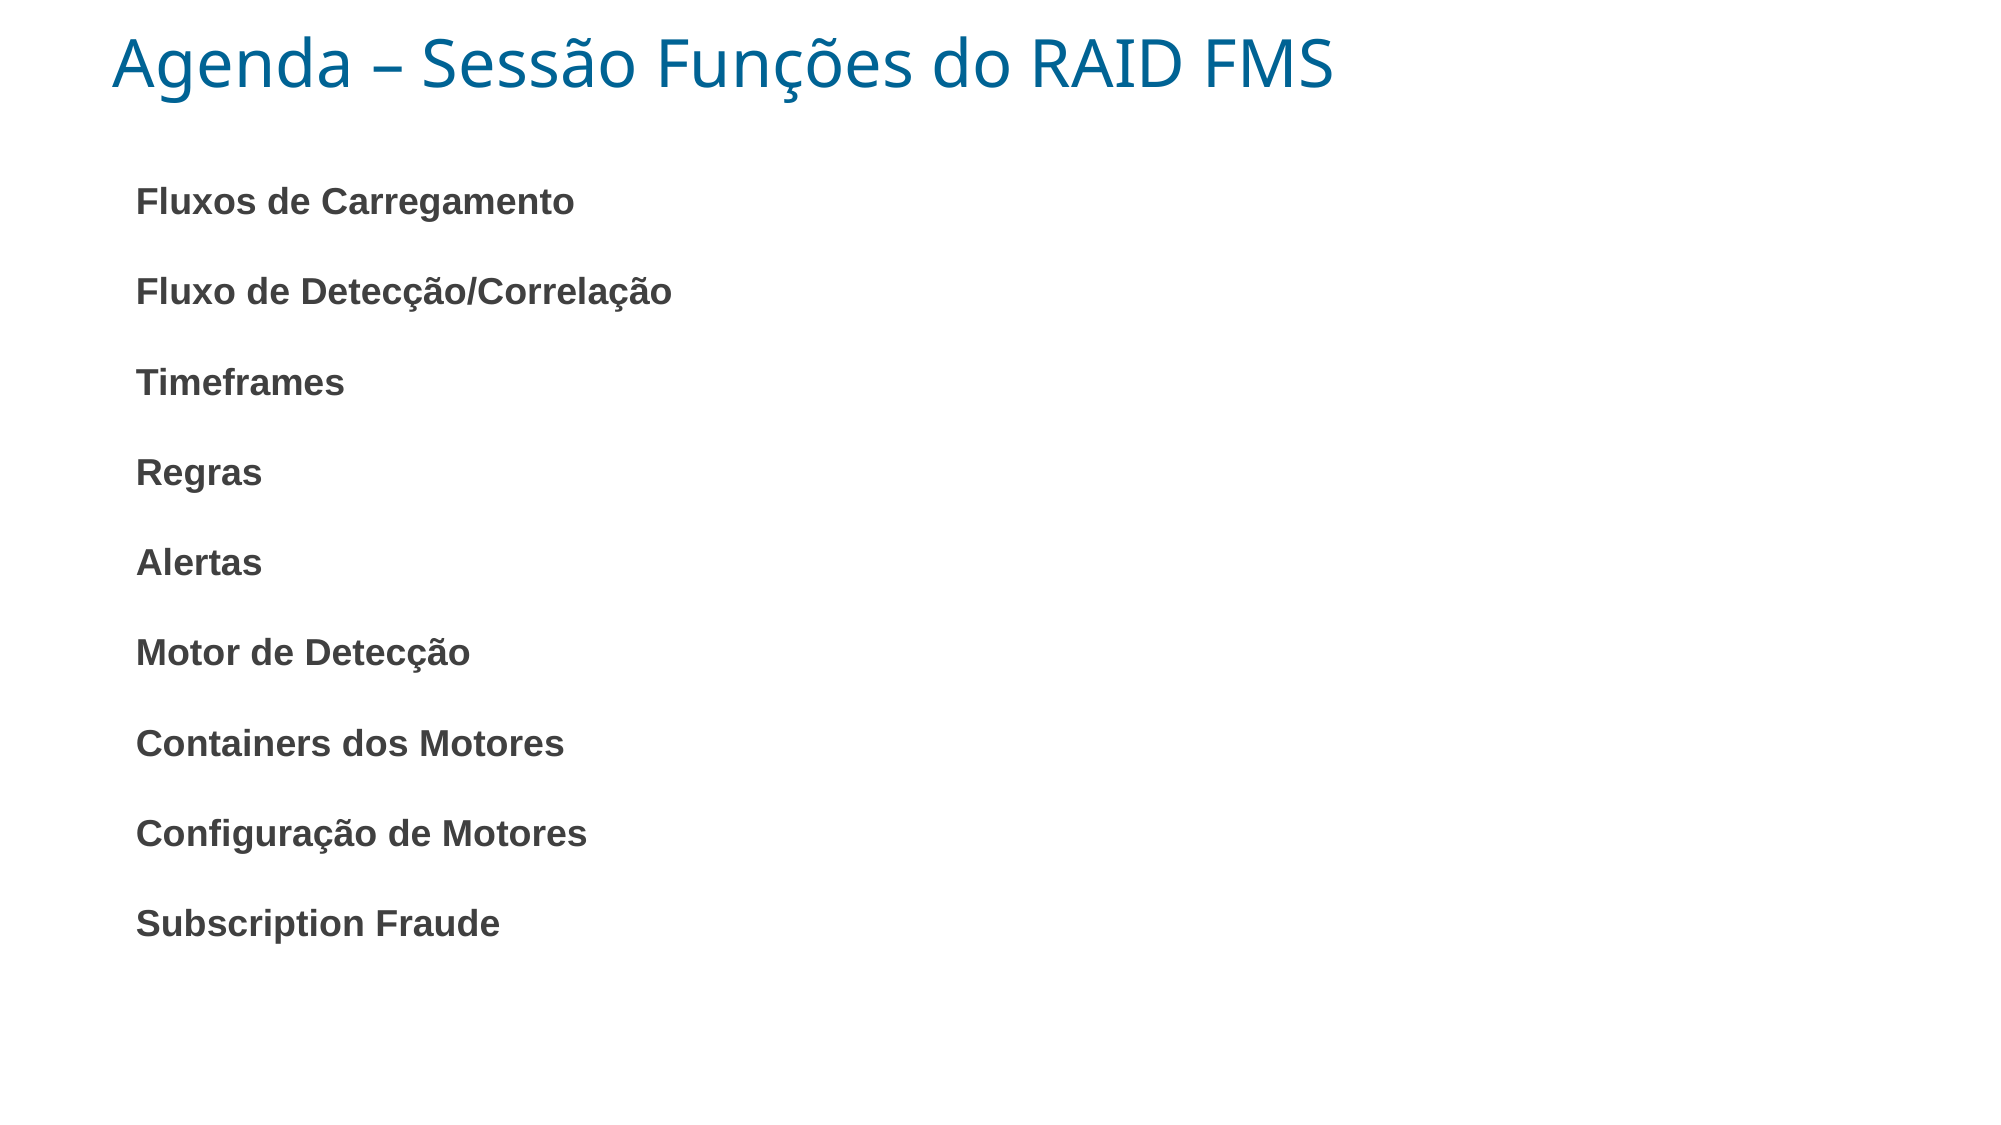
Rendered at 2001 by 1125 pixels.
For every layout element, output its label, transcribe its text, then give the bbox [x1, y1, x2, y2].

title Agenda – Sessão Funções do RAID FMS [97, 28, 1866, 104]
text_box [116, 156, 1764, 969]
